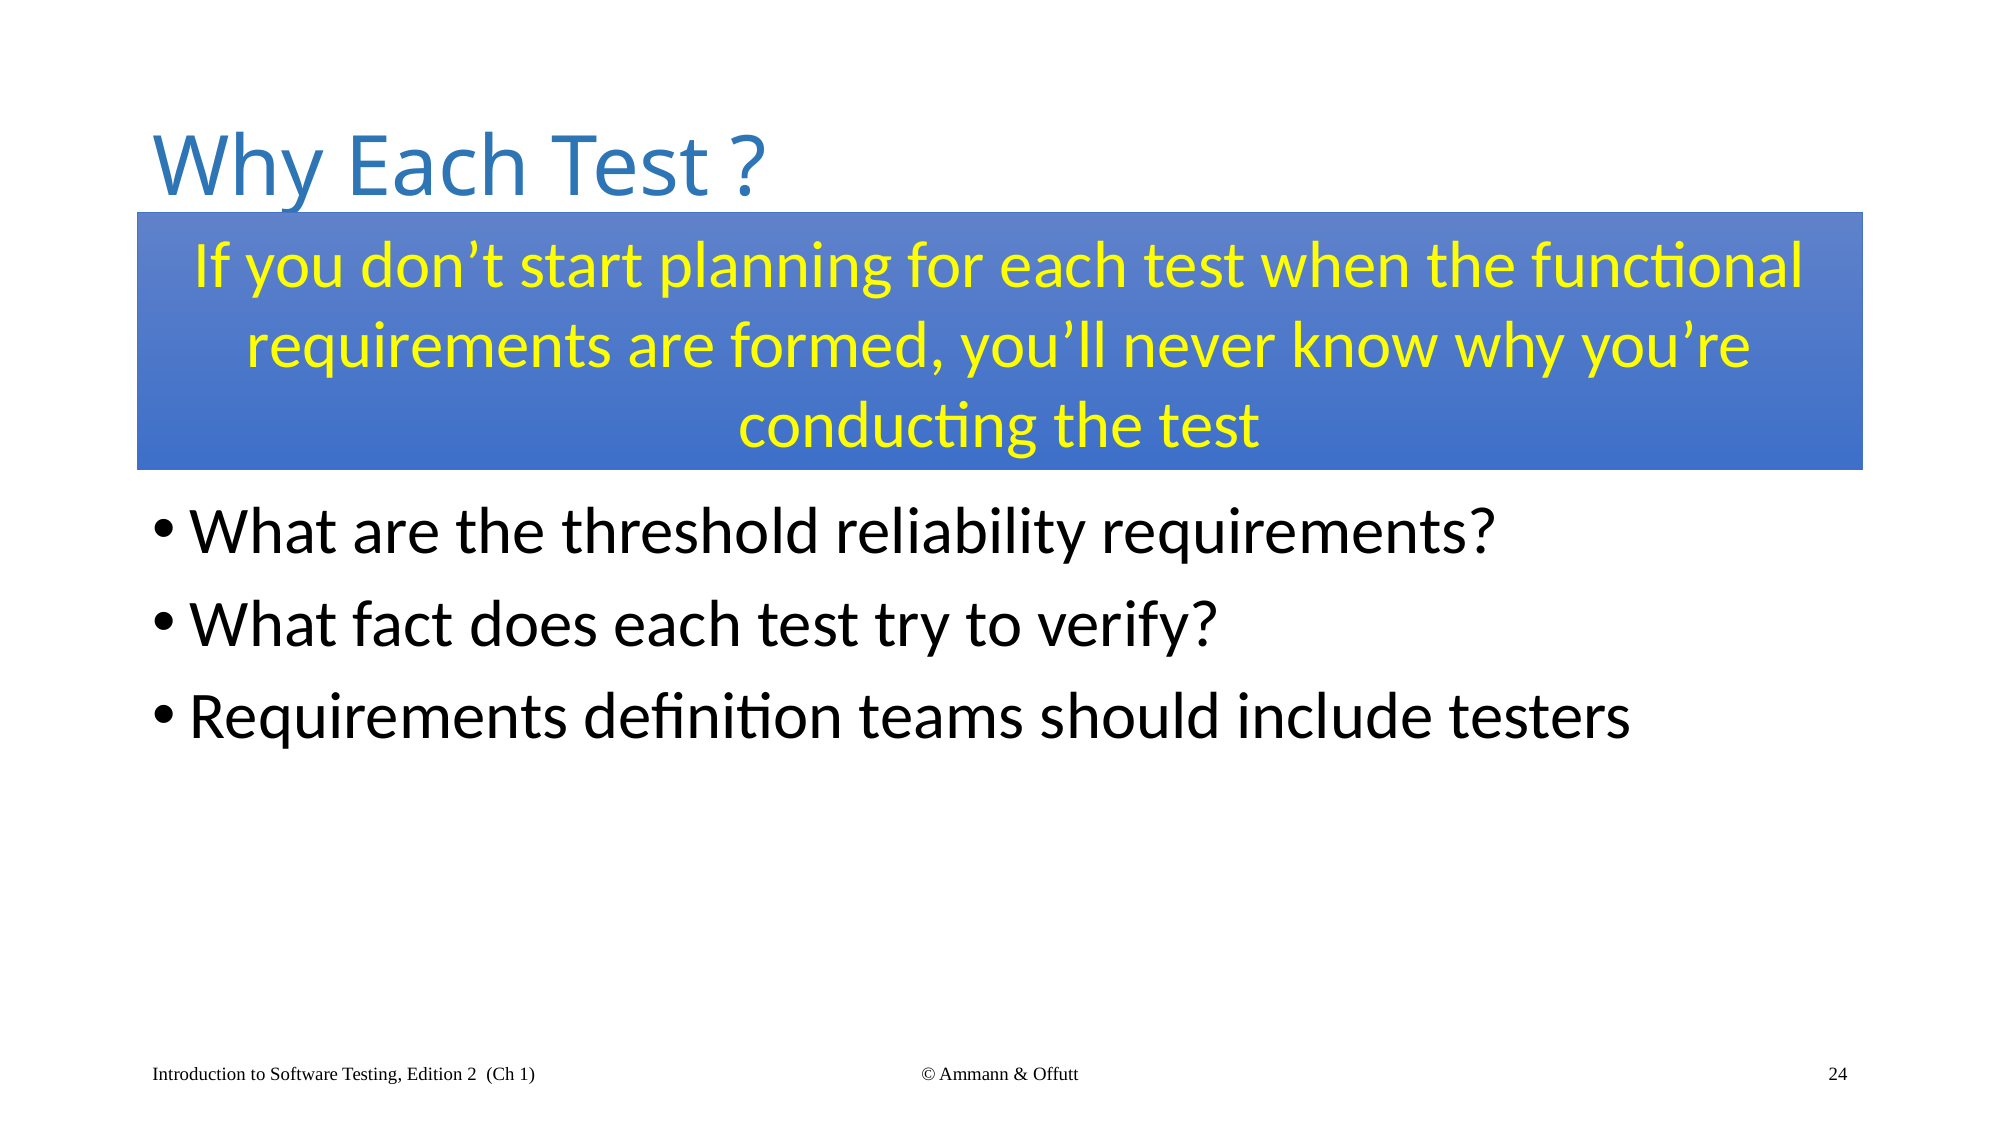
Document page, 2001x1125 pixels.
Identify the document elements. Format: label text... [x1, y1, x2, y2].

slide_number Introduction to Software Testing, Edition 2 (Ch 1) [137, 1042, 588, 1103]
footer © Ammann & Offutt [662, 1042, 1338, 1103]
title Why Each Test ? [137, 59, 1863, 212]
text_box If you don’t start planning for each test when the functional requirements are formed, you’ll never know why you’re conducting the test [137, 212, 1863, 470]
list What are the threshold reliability requirements? What fact does each test try to verify? Requirements definition teams should include testers [137, 488, 1863, 1014]
slide_number 24 [1412, 1042, 1863, 1103]
